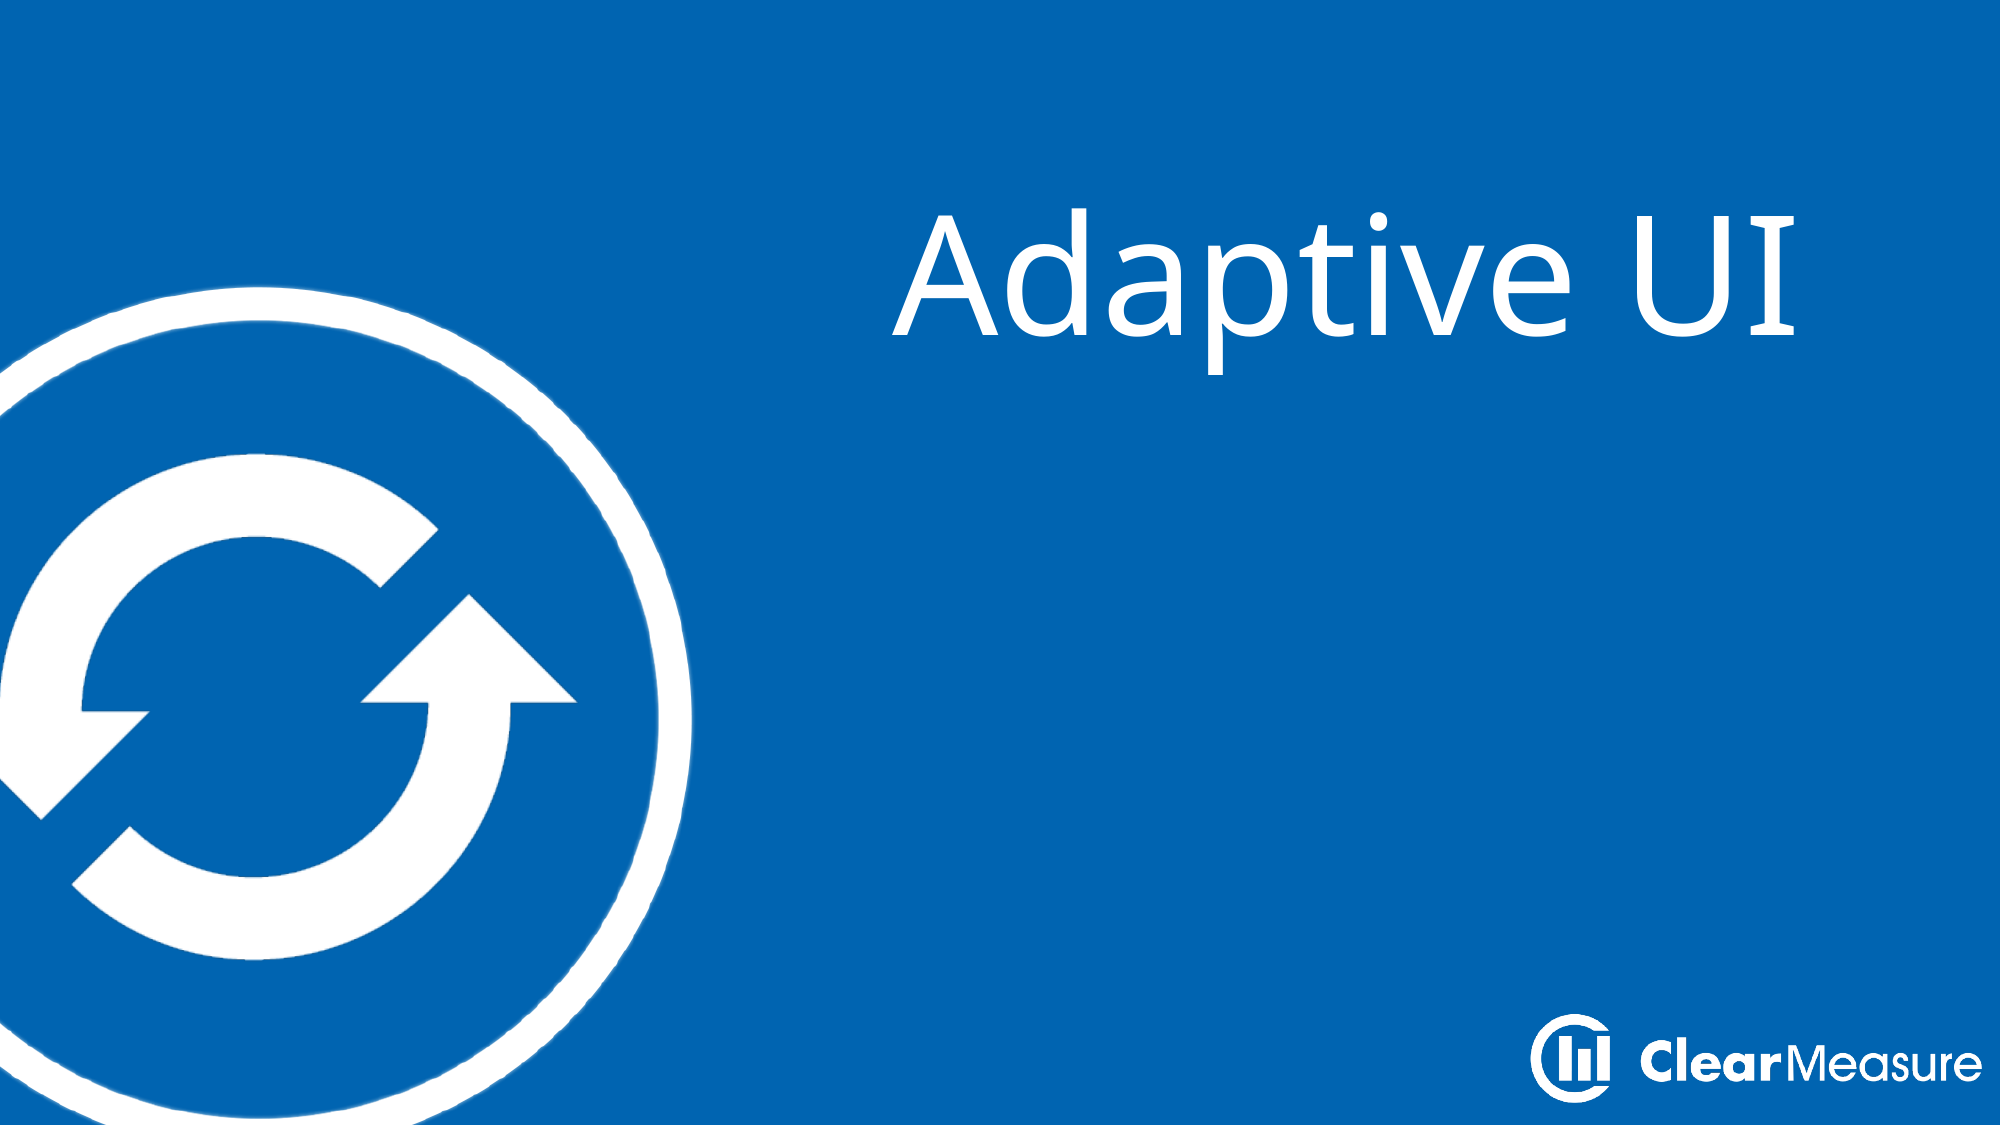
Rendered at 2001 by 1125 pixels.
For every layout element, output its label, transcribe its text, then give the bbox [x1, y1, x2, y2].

picture [0, 281, 697, 1125]
title Adaptive UI [693, 184, 2000, 576]
picture [1527, 1009, 1984, 1107]
